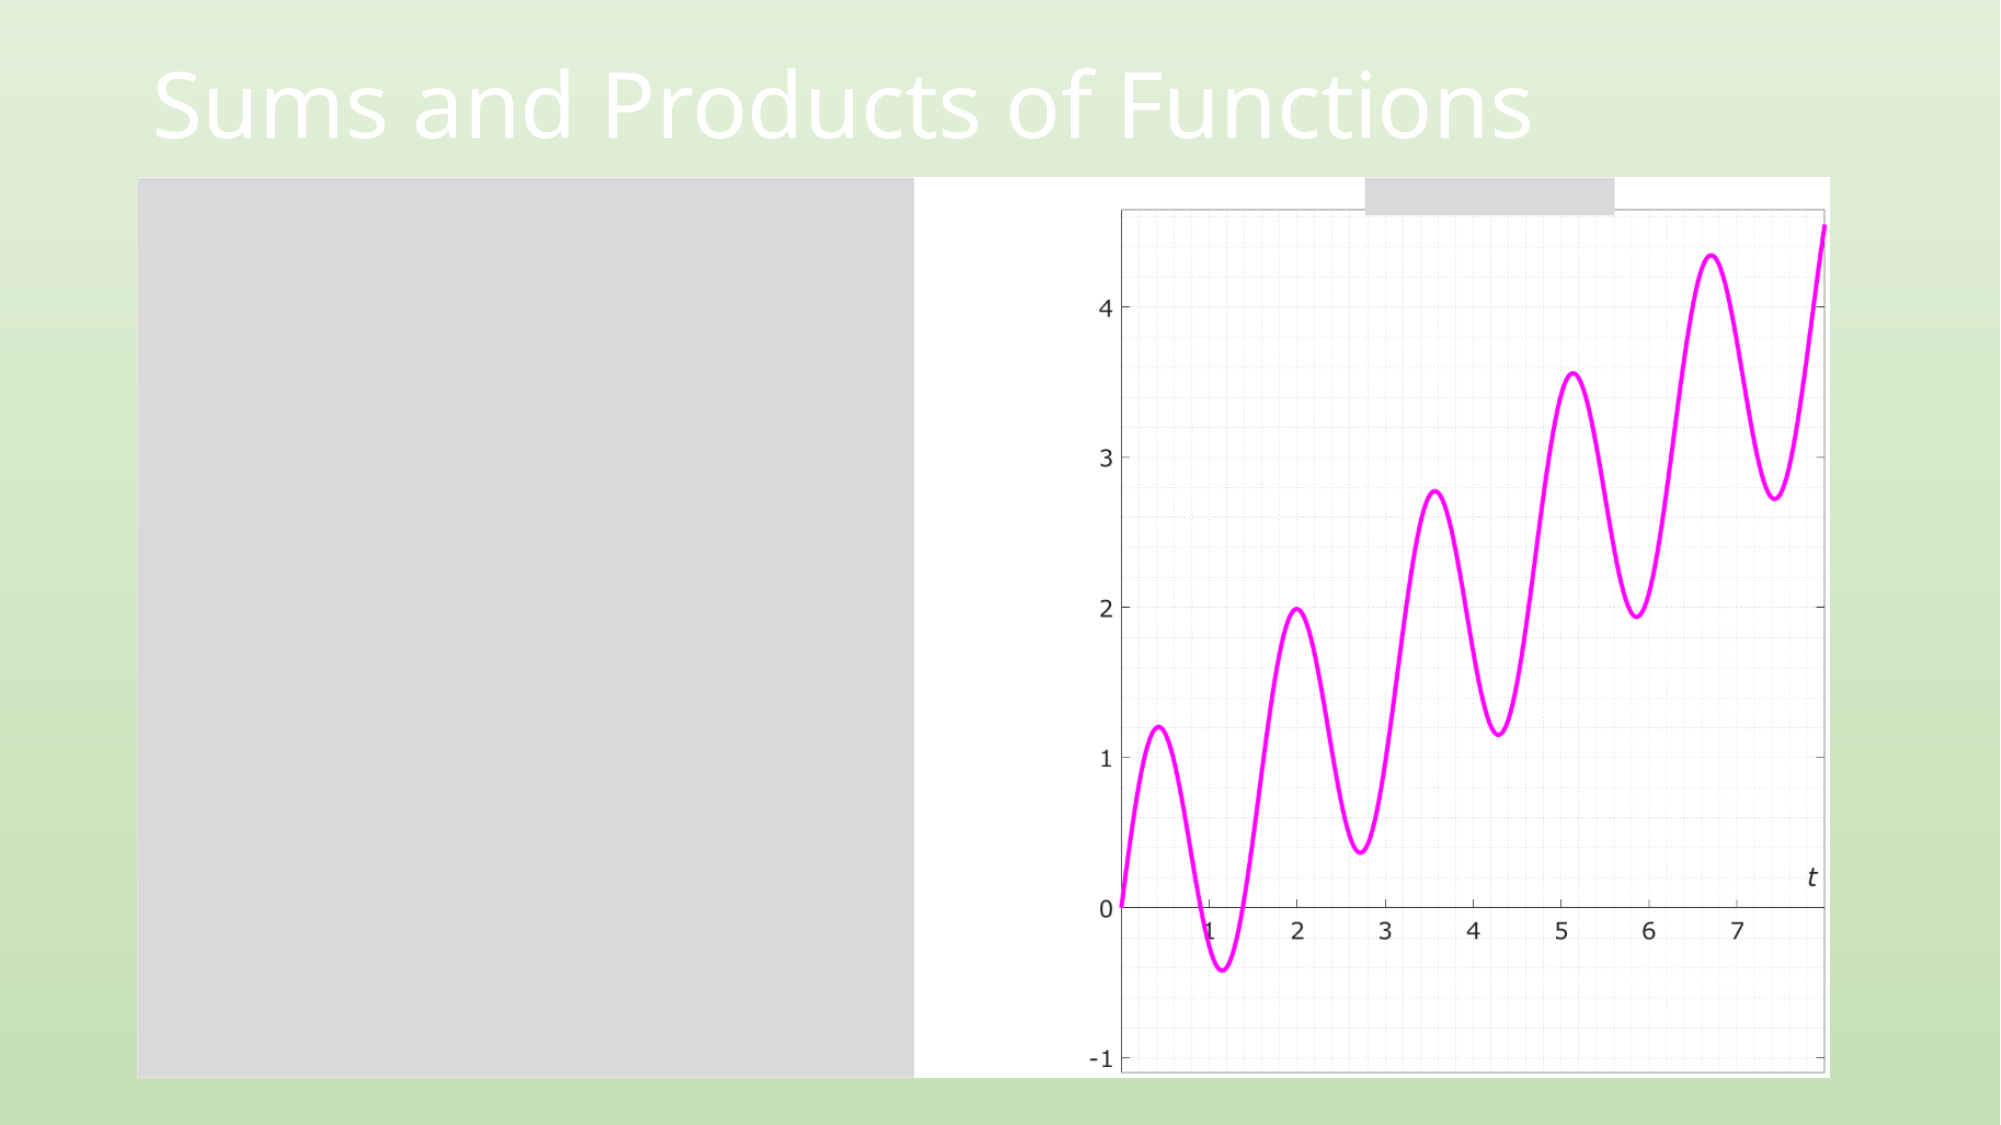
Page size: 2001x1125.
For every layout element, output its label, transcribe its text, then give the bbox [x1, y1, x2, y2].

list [137, 177, 1830, 1078]
title Sums and Products of Functions [137, 0, 1863, 218]
